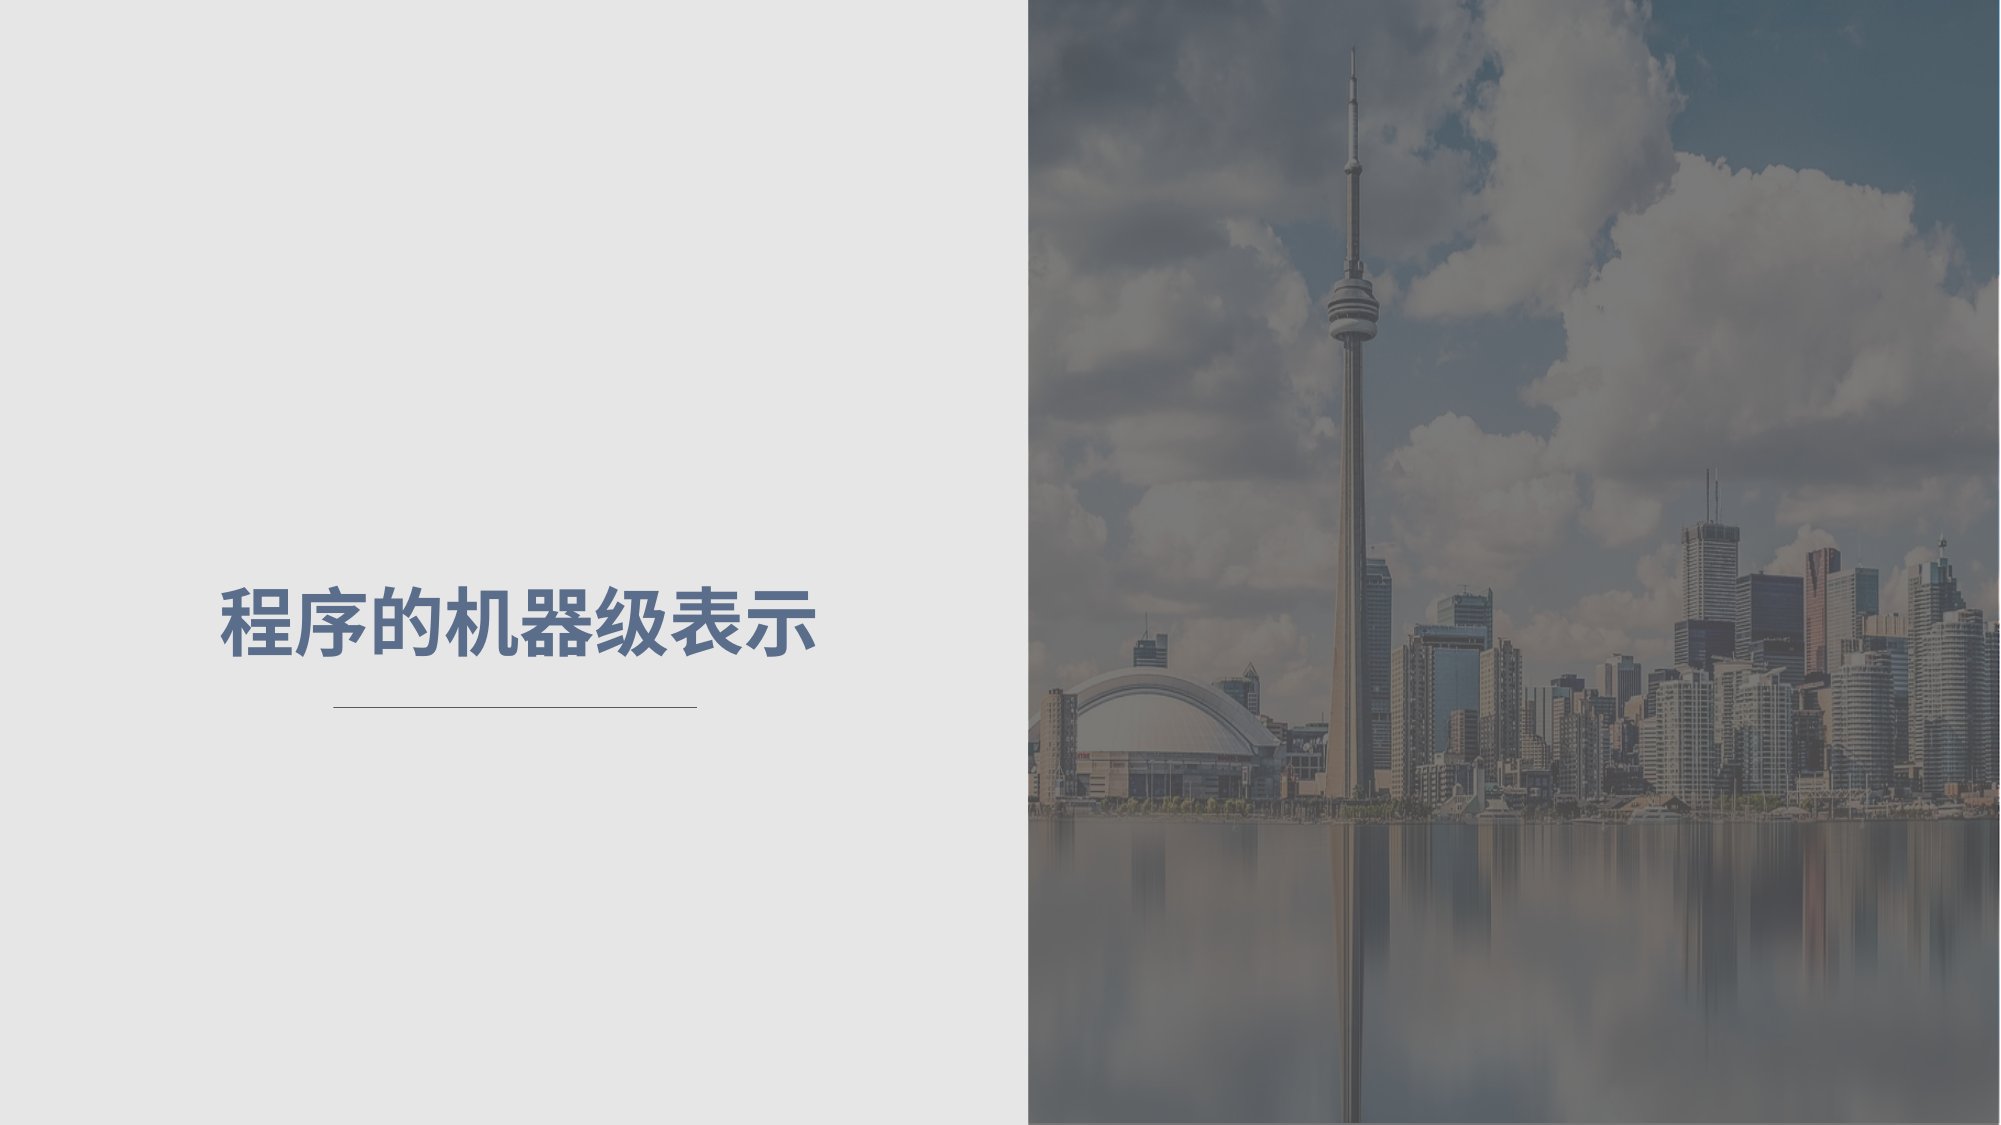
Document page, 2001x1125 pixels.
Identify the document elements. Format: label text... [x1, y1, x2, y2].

title 程序的机器级表示 [199, 618, 840, 675]
